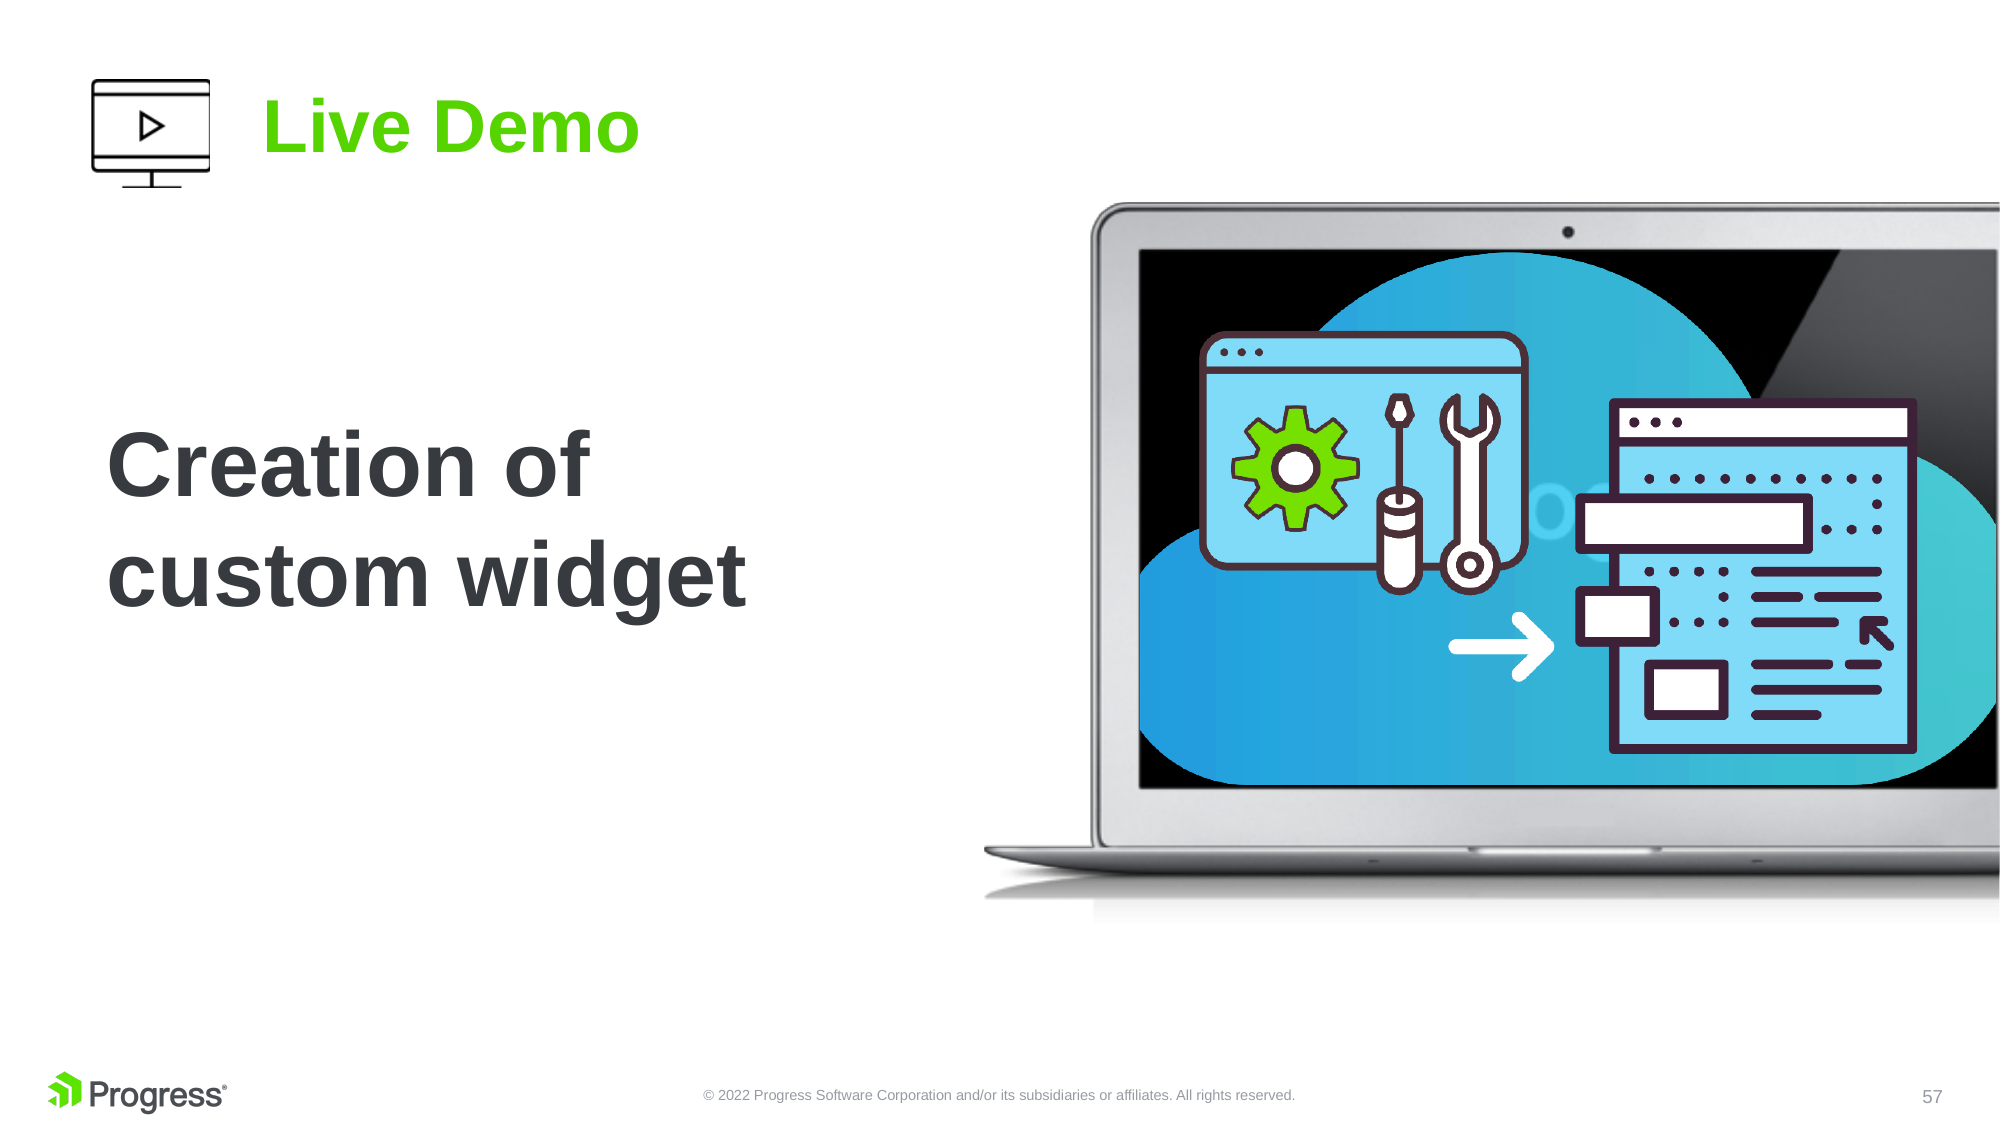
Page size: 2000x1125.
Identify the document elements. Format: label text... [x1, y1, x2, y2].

picture [91, 79, 211, 189]
picture [983, 202, 2000, 923]
title Live Demo [247, 80, 1888, 303]
list Creation of custom widget [91, 397, 997, 728]
